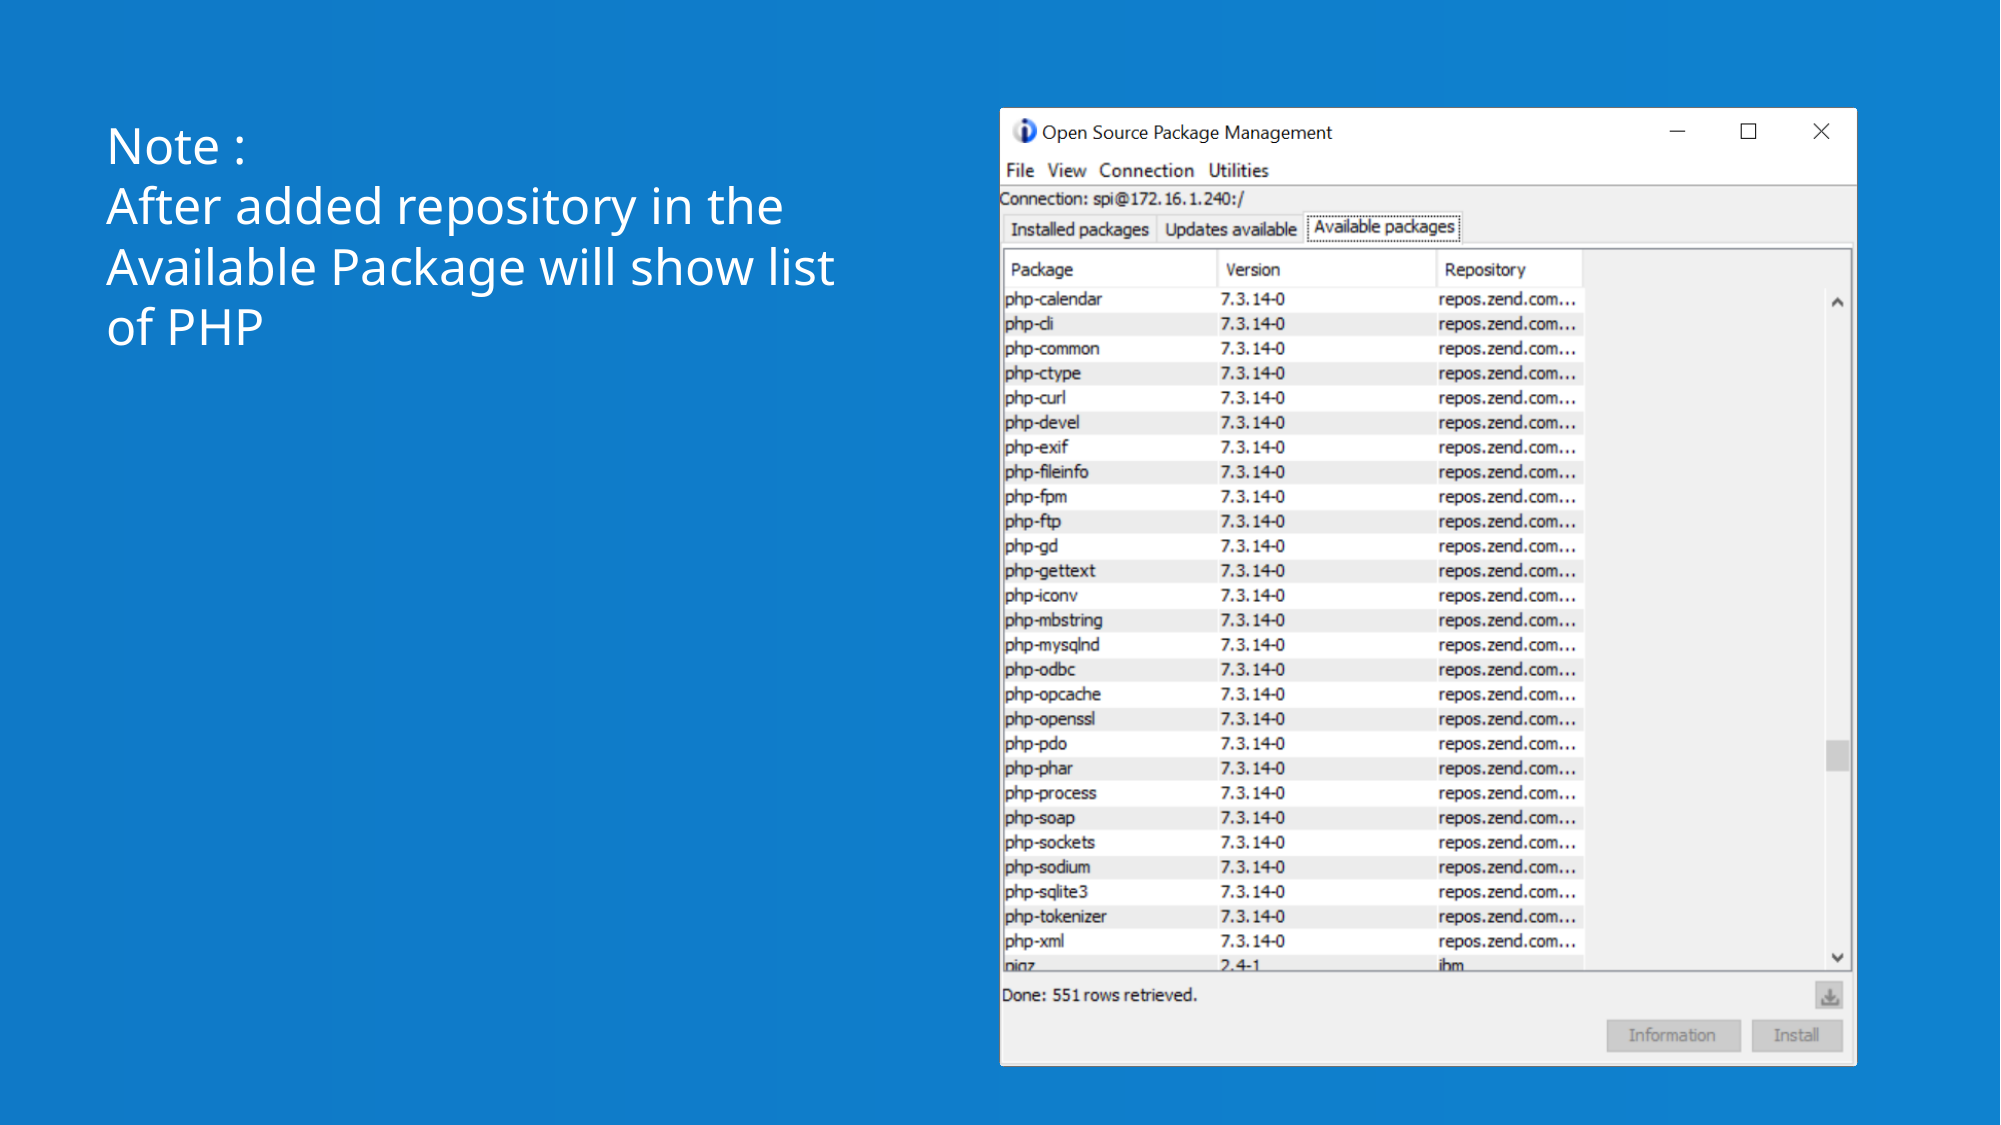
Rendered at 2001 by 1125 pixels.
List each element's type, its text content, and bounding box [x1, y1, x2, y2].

picture [999, 107, 1858, 1067]
text_box Note : After added repository in the Available Package will show list of PHP [91, 107, 872, 363]
